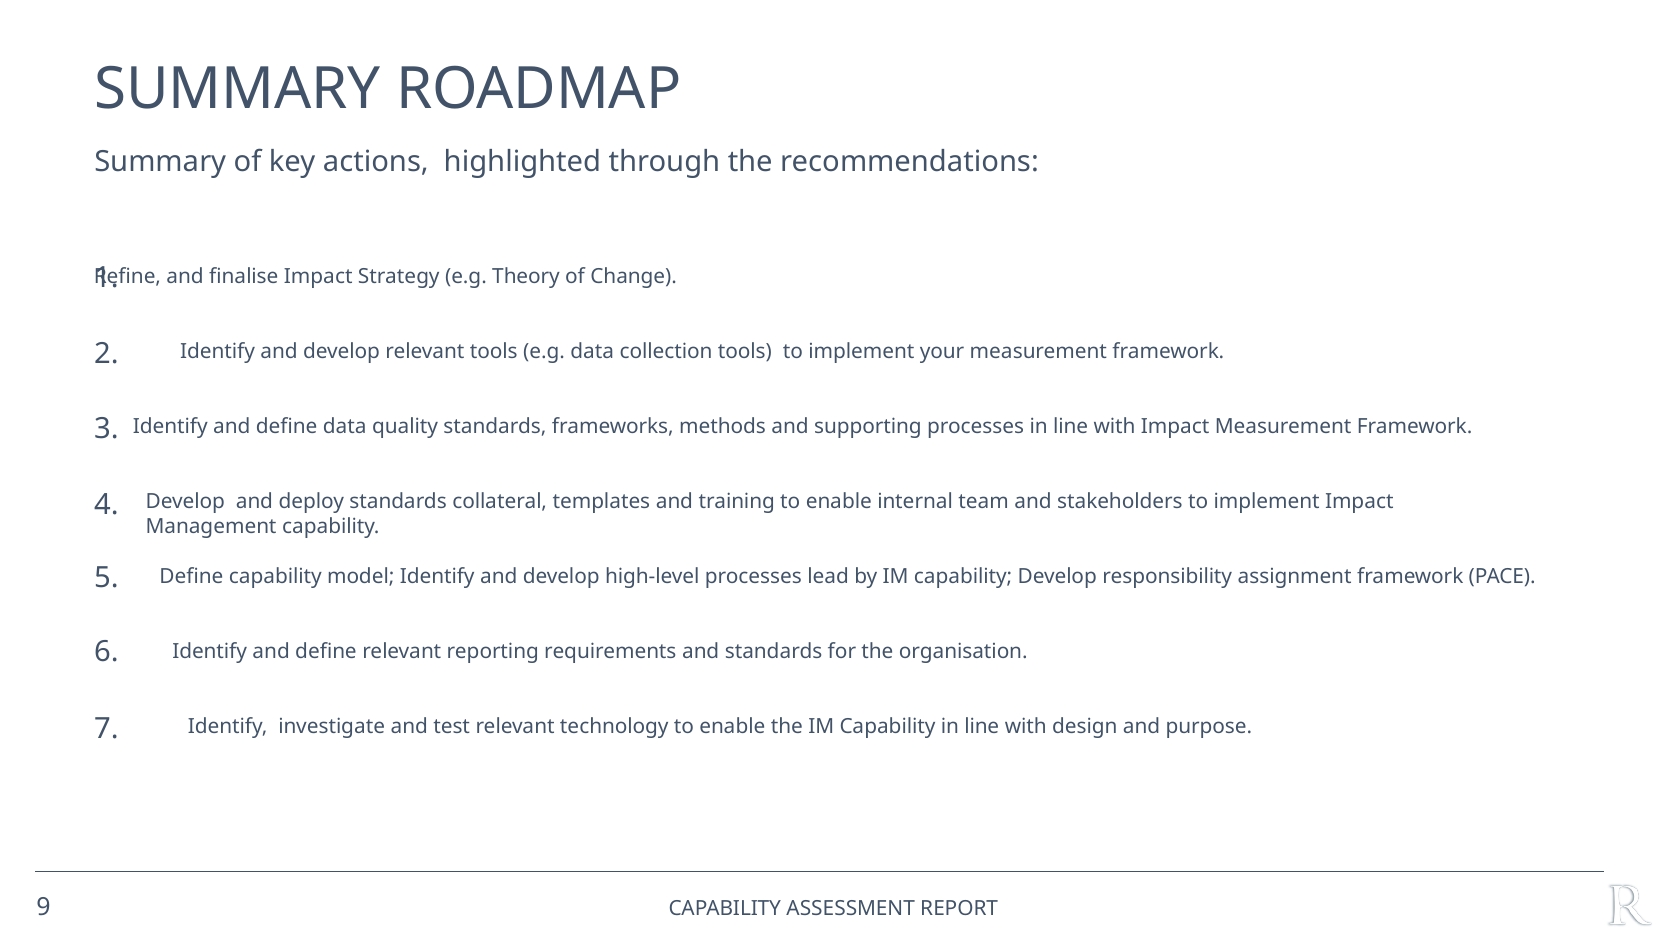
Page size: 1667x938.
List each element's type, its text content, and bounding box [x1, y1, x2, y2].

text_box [79, 250, 154, 753]
title SUMMARY Roadmap [79, 25, 1588, 135]
slide_number 9 [7, 882, 80, 933]
text_box Define capability model; Identify and develop high-level processes lead by IM capability; Develop responsibility assignment framework (PACE). [158, 555, 1551, 595]
text_box Identify, investigate and test relevant technology to enable the IM Capability in line with design and purpose. [173, 705, 1267, 745]
text_box Identify and define data quality standards, frameworks, methods and supporting processes in line with Impact Measurement Framework. [158, 405, 1487, 445]
text_box Identify and develop relevant tools (e.g. data collection tools) to implement your measurement framework. [165, 330, 1245, 370]
text_box Identify and define relevant reporting requirements and standards for the organisation. [158, 630, 1043, 670]
list Summary of key actions, highlighted through the recommendations: [79, 135, 1588, 191]
text_box Refine, and finalise Impact Strategy (e.g. Theory of Change). [157, 255, 692, 295]
text_box Develop and deploy standards collateral, templates and training to enable internal team and stakeholders to implement Impact Management capability. [158, 479, 1414, 545]
list Capability ASSESSMENT Report [412, 882, 1254, 932]
picture [1605, 882, 1654, 928]
